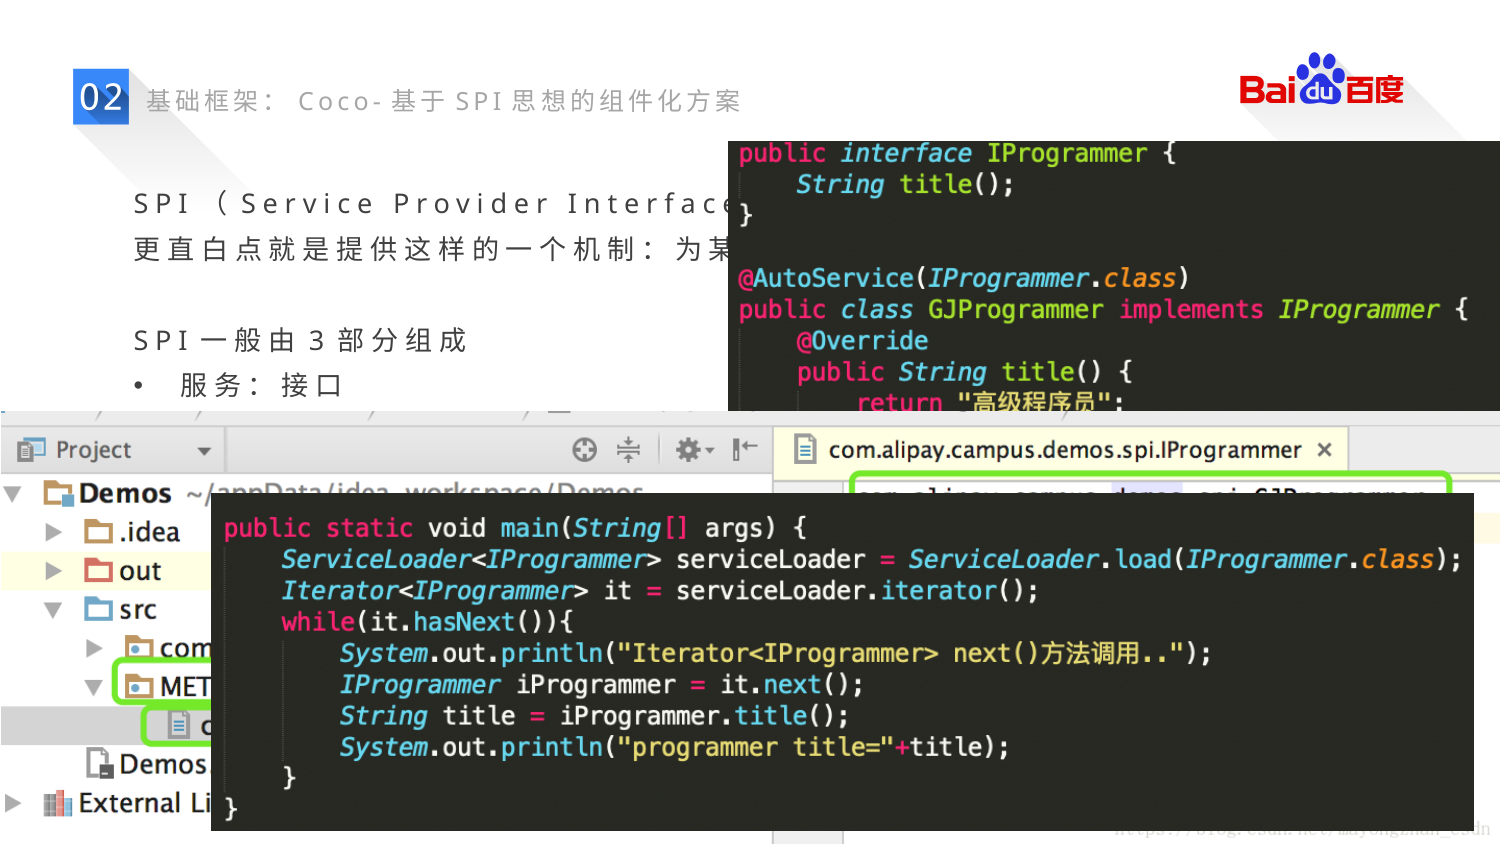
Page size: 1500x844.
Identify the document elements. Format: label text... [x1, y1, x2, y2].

picture [0, 0, 1500, 844]
text_box 基础框架：Coco-基于SPI思想的组件化方案 [131, 66, 756, 123]
text_box SPI（Service Provider Interface）：是JDK内置的一种服务提供发现机制。更直白点就是提供这样的一个机制：为某个接口寻×××实现的机制。 SPI一般由3部分组成 服务：接口 服务提供者：接口实现 资源目录：接口与实现的映射关系 [118, 166, 723, 409]
